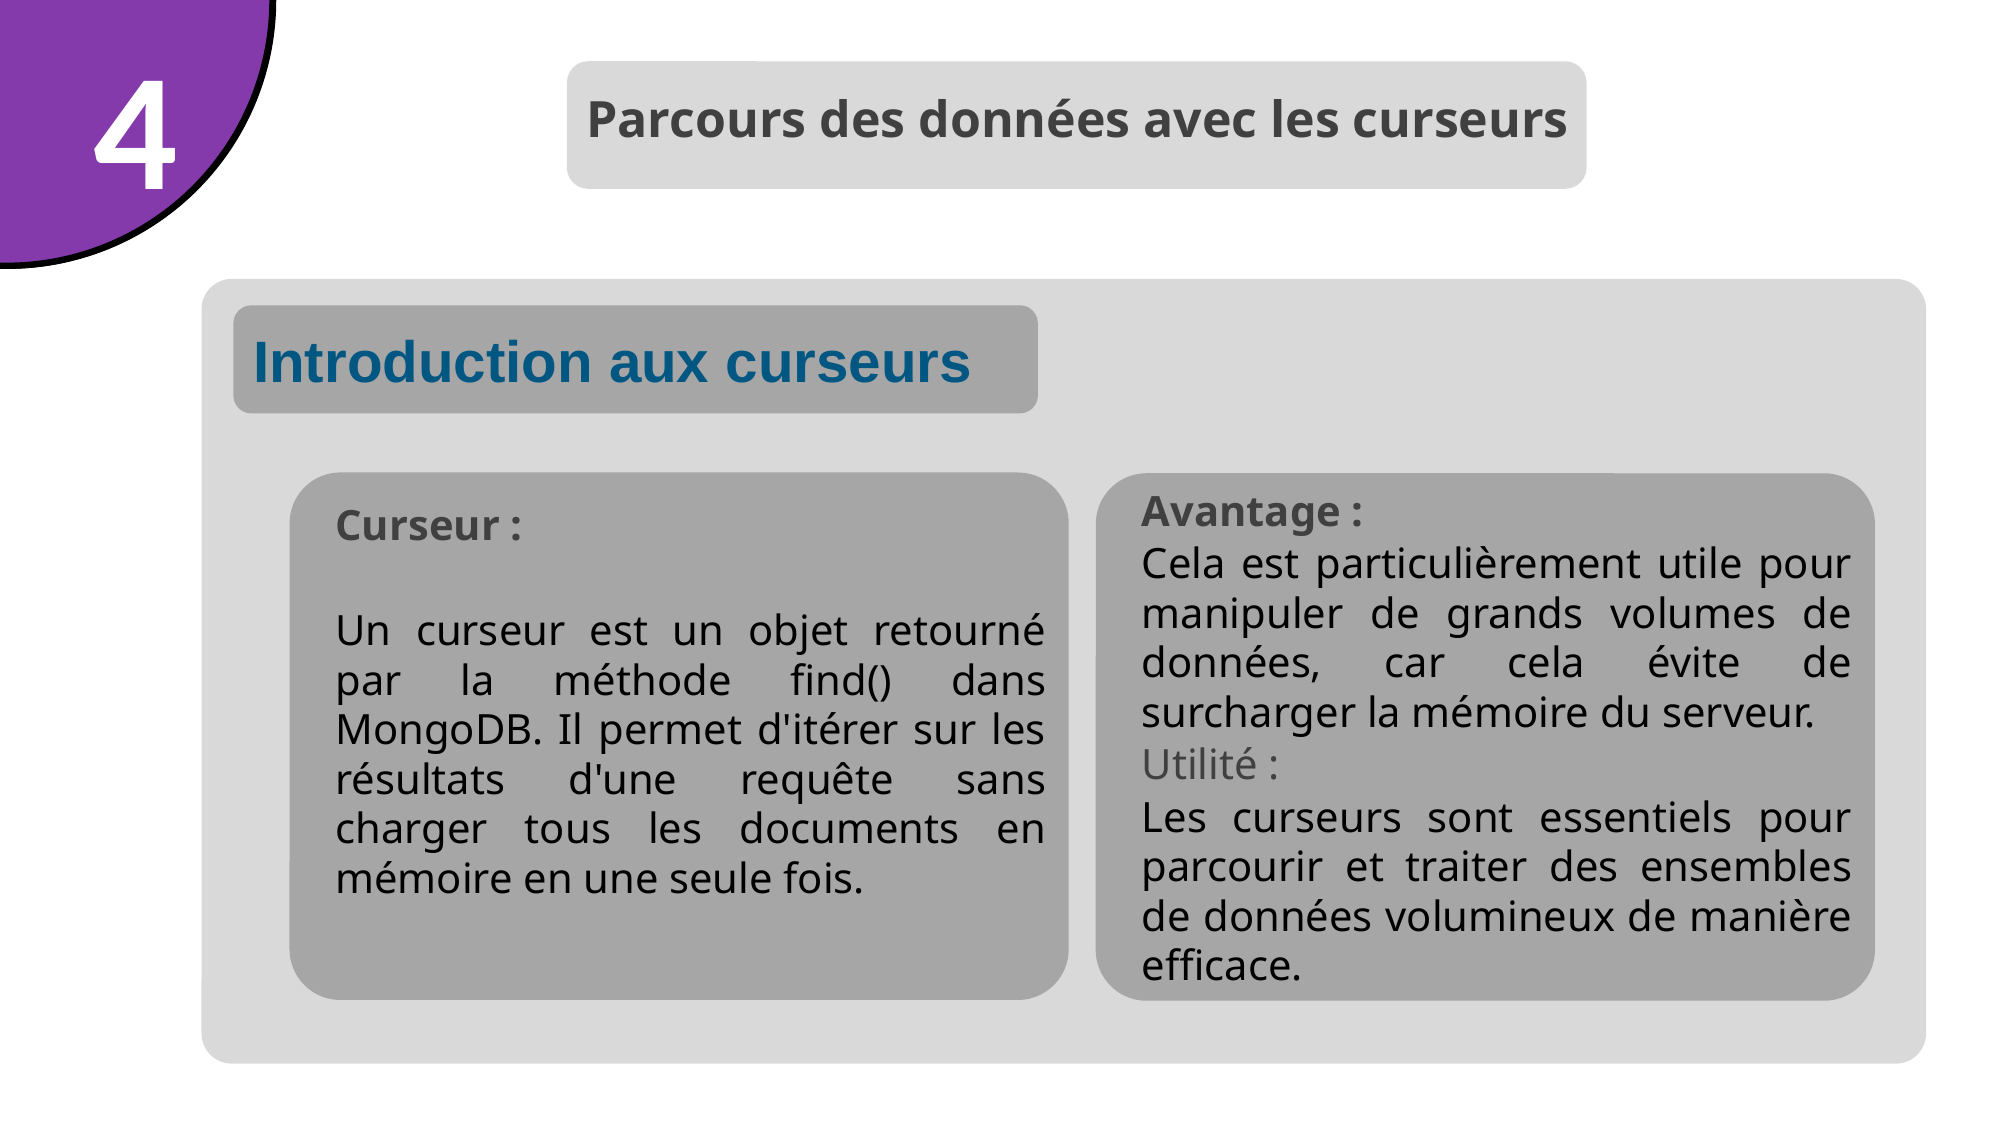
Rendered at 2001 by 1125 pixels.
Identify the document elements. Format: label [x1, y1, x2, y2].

text_box [566, 61, 1588, 217]
text_box [201, 278, 1927, 1064]
text_box [0, 0, 286, 266]
text_box [289, 472, 1069, 1000]
text_box [1095, 473, 1875, 1001]
